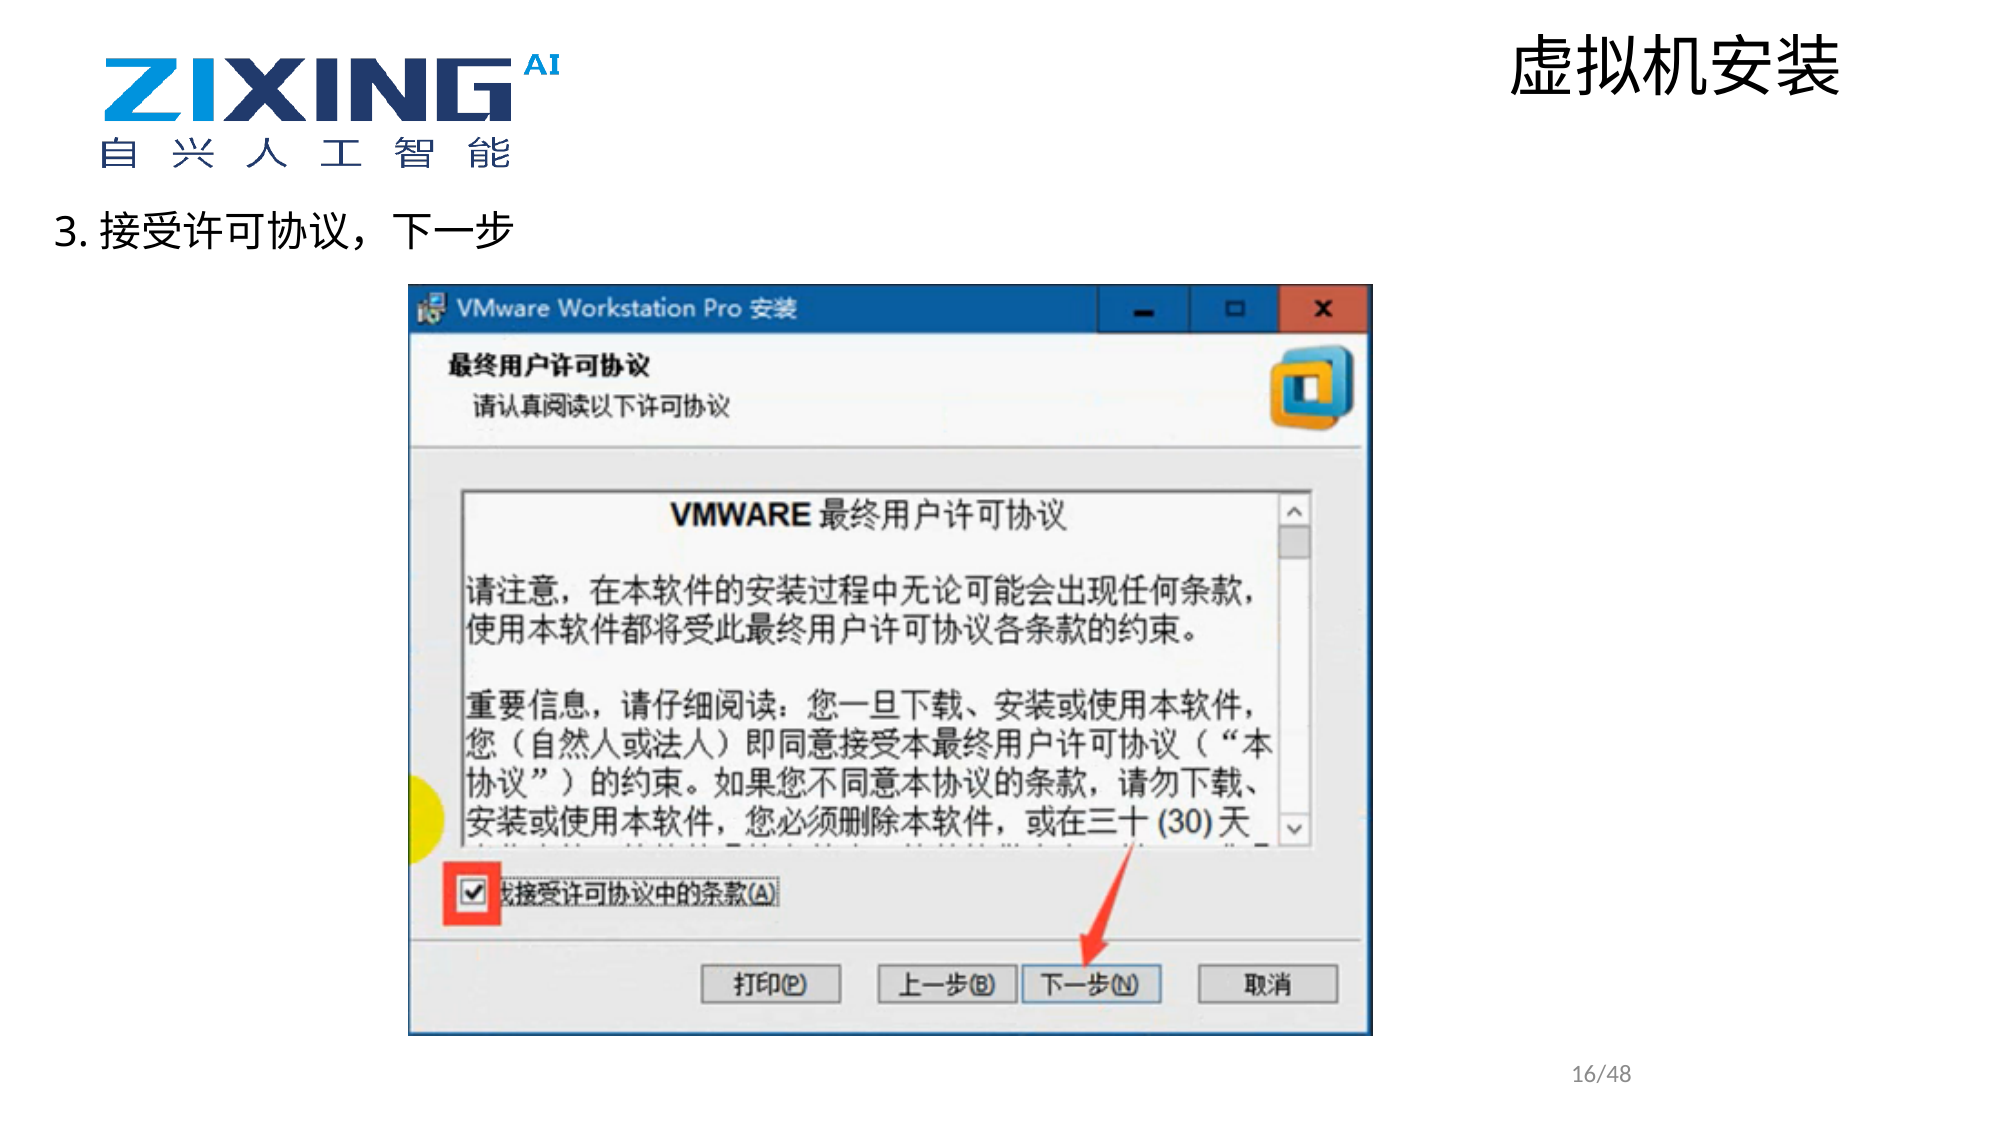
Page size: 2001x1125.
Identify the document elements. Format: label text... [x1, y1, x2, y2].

picture [408, 284, 1373, 1036]
picture [102, 54, 559, 168]
text_box 3.接受许可协议，下一步 [39, 172, 1944, 1043]
text_box 虚拟机安装 [1493, 16, 1913, 112]
slide_number 16/48 [1309, 1043, 1647, 1103]
